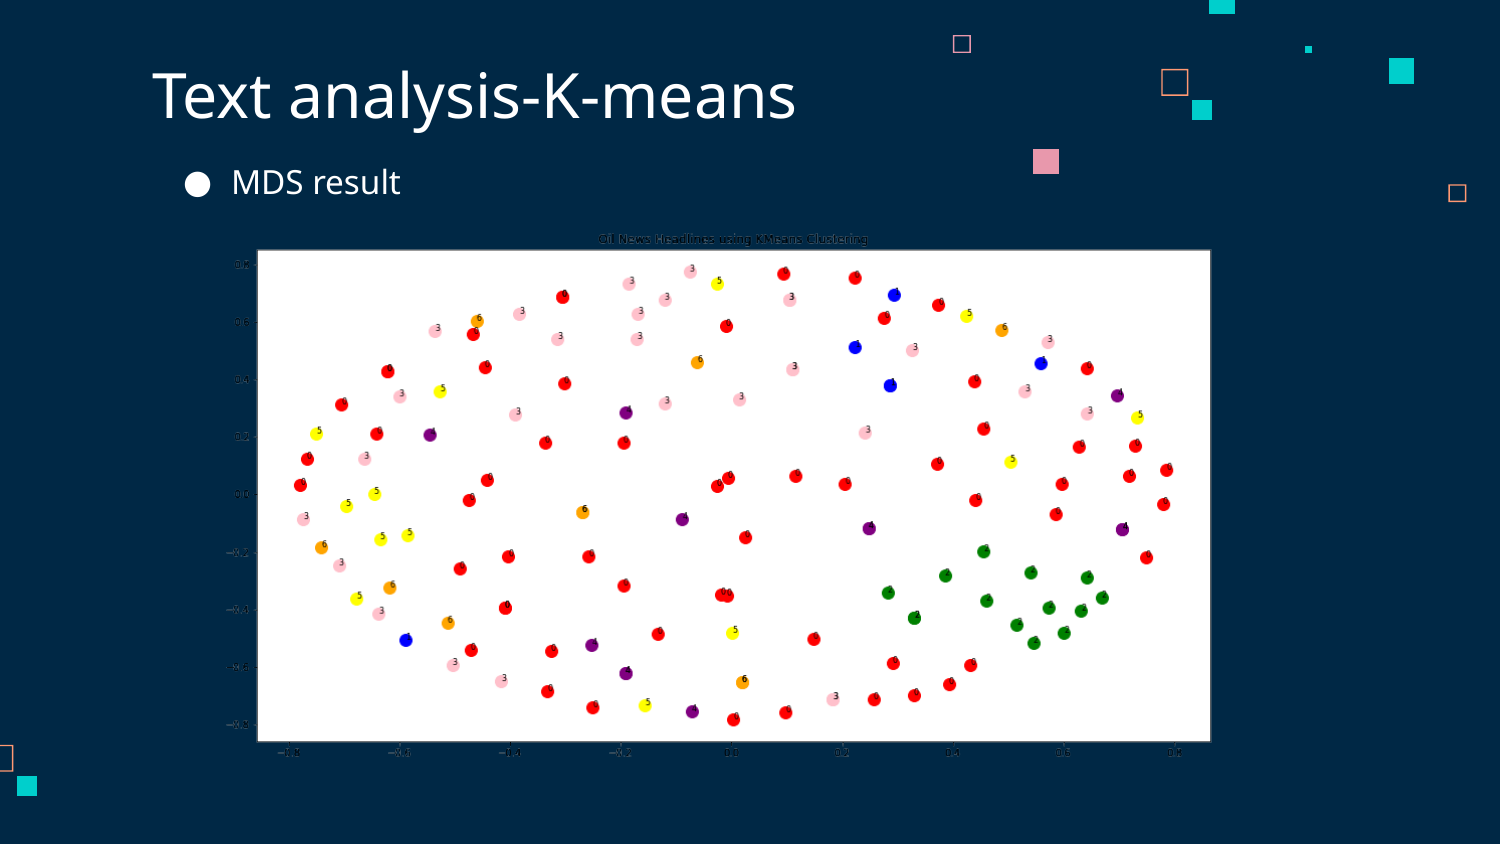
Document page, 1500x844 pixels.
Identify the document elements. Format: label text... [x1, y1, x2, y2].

picture [103, 171, 1333, 823]
text_box MDS result [141, 146, 1500, 231]
text_box Text analysis-K-means [137, 50, 1004, 147]
